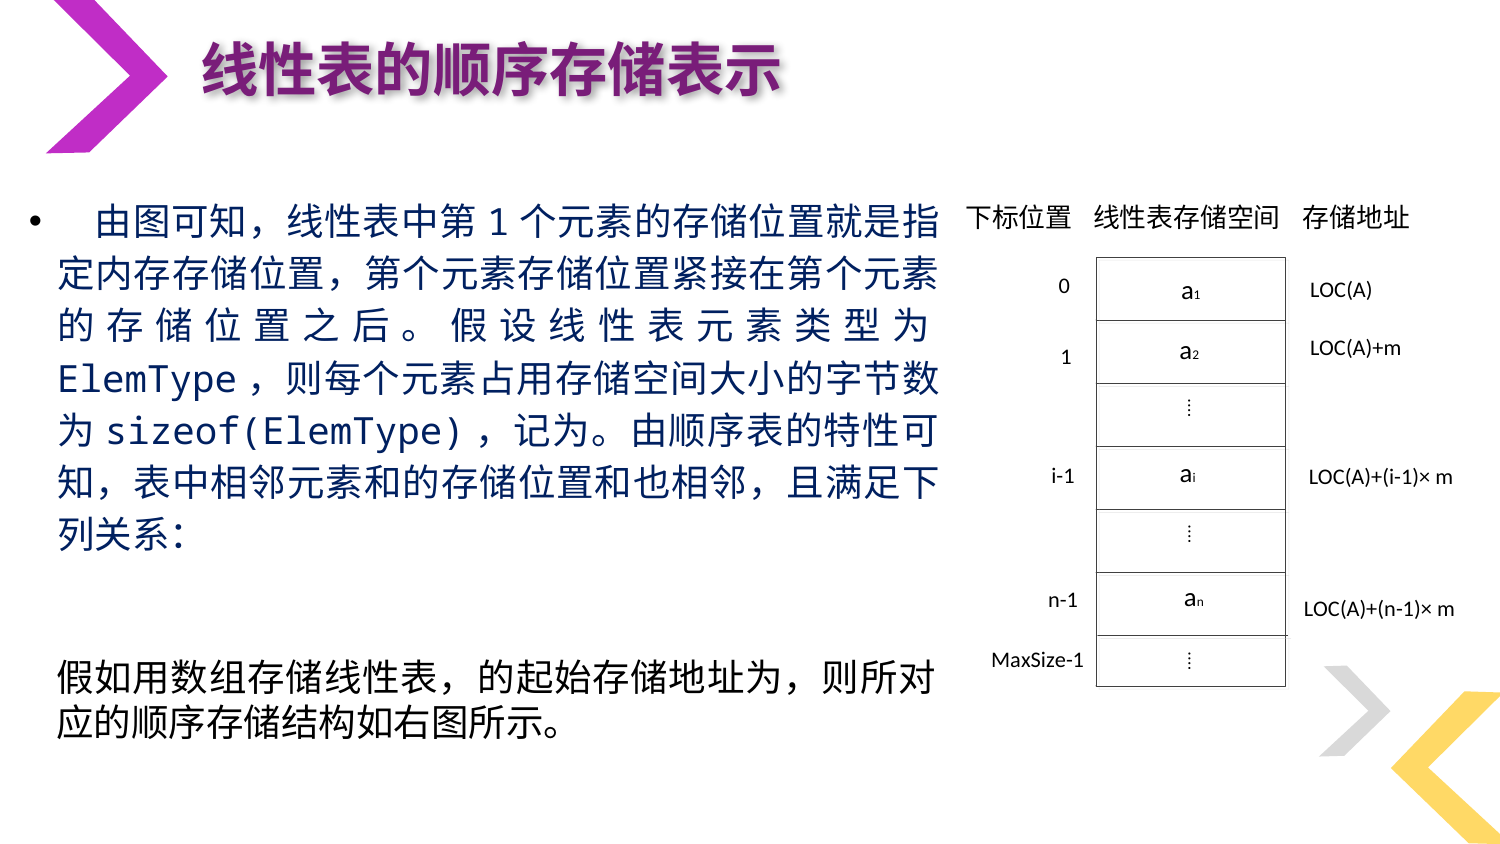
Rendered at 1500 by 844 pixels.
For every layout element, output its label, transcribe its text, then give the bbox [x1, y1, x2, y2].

list 线性表的顺序存储表示 [188, 35, 1214, 111]
picture [962, 197, 1458, 692]
